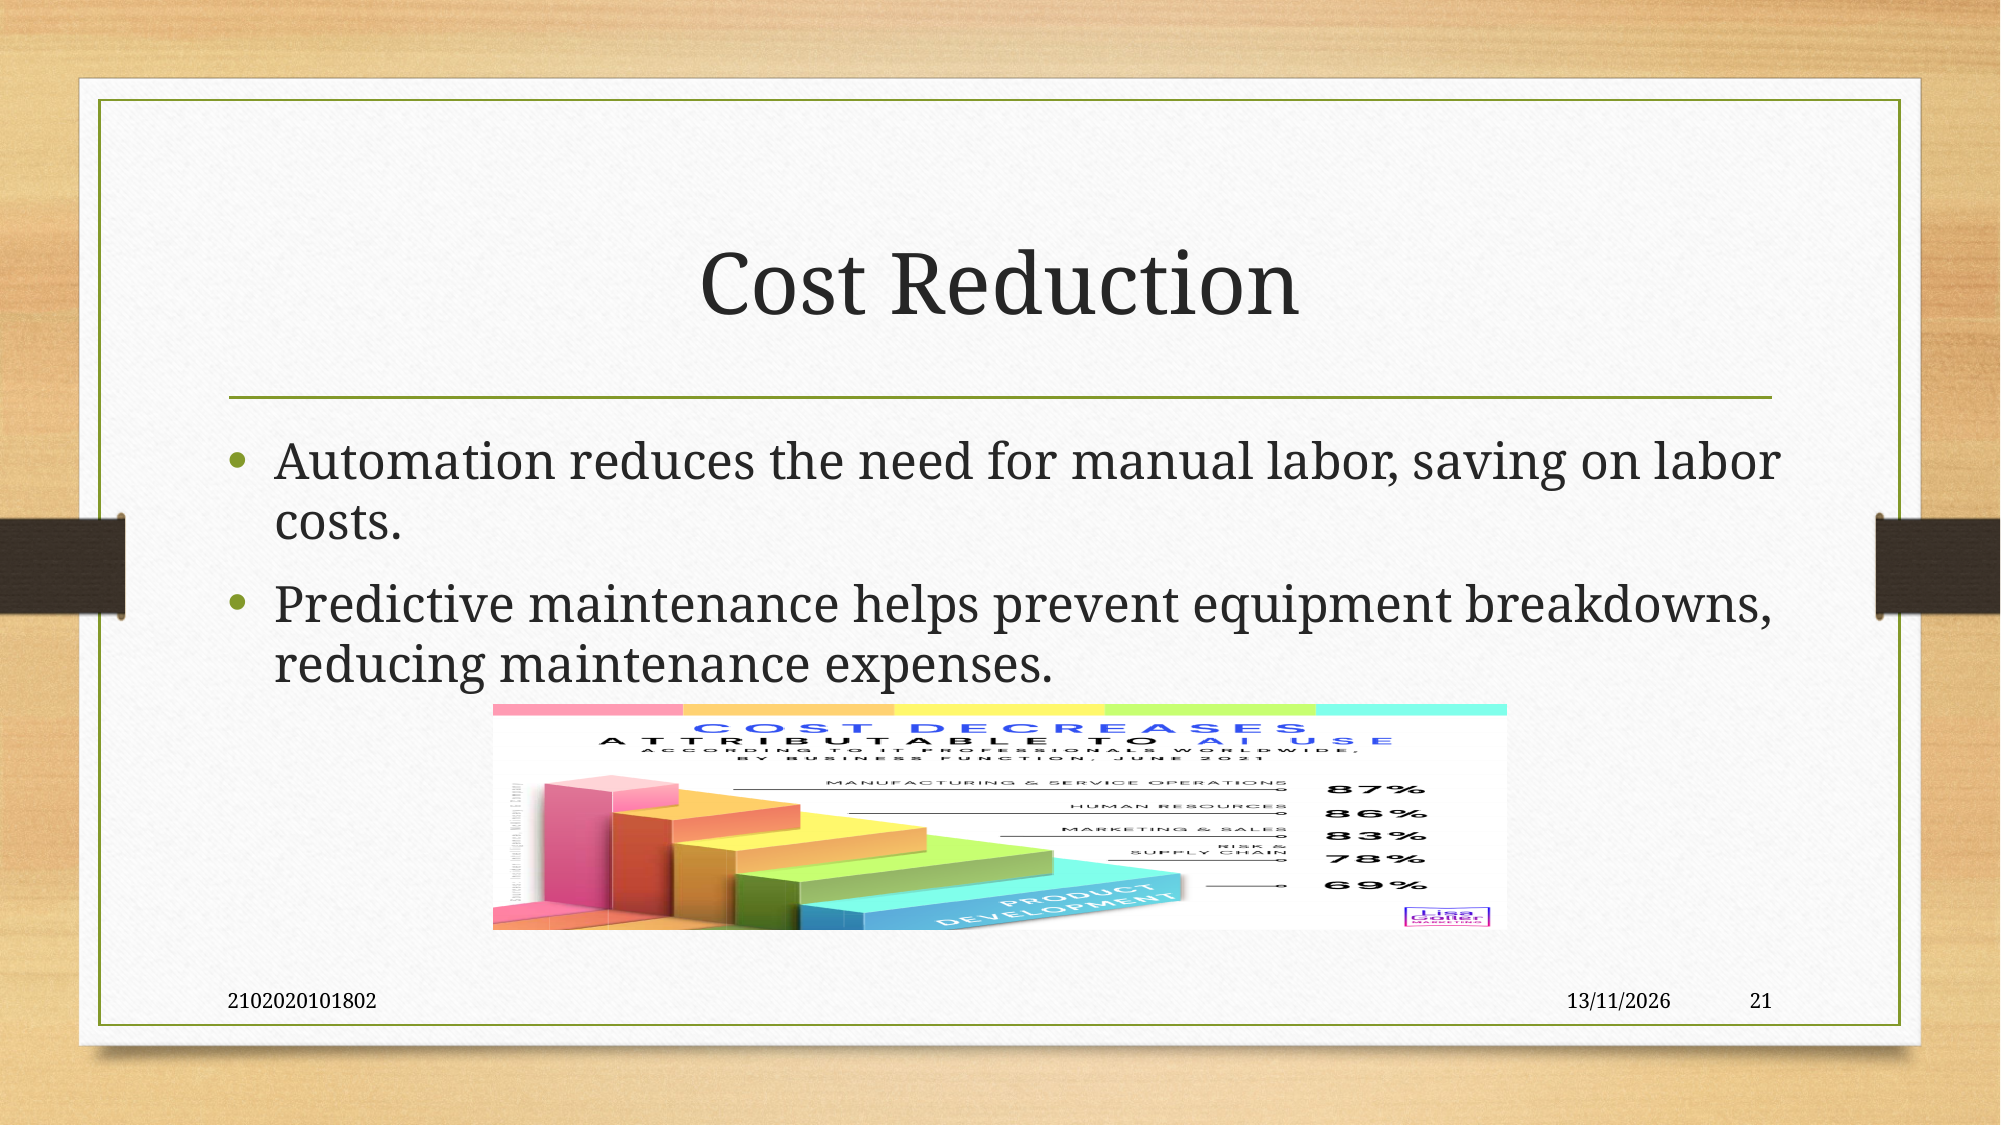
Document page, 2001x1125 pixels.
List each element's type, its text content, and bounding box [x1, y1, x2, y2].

slide_number 21 [1698, 979, 1788, 1025]
title Cost Reduction [680, 171, 1320, 389]
list Automation reduces the need for manual labor, saving on labor costs. Predictive maintenance helps prevent equipment breakdowns, reducing maintenance expenses. [212, 422, 1938, 1125]
slide_number 19-Apr-24 [1423, 979, 1686, 1025]
picture [492, 703, 1508, 930]
footer 2102020101802 [212, 979, 1411, 1025]
picture [0, 0, 2001, 1125]
